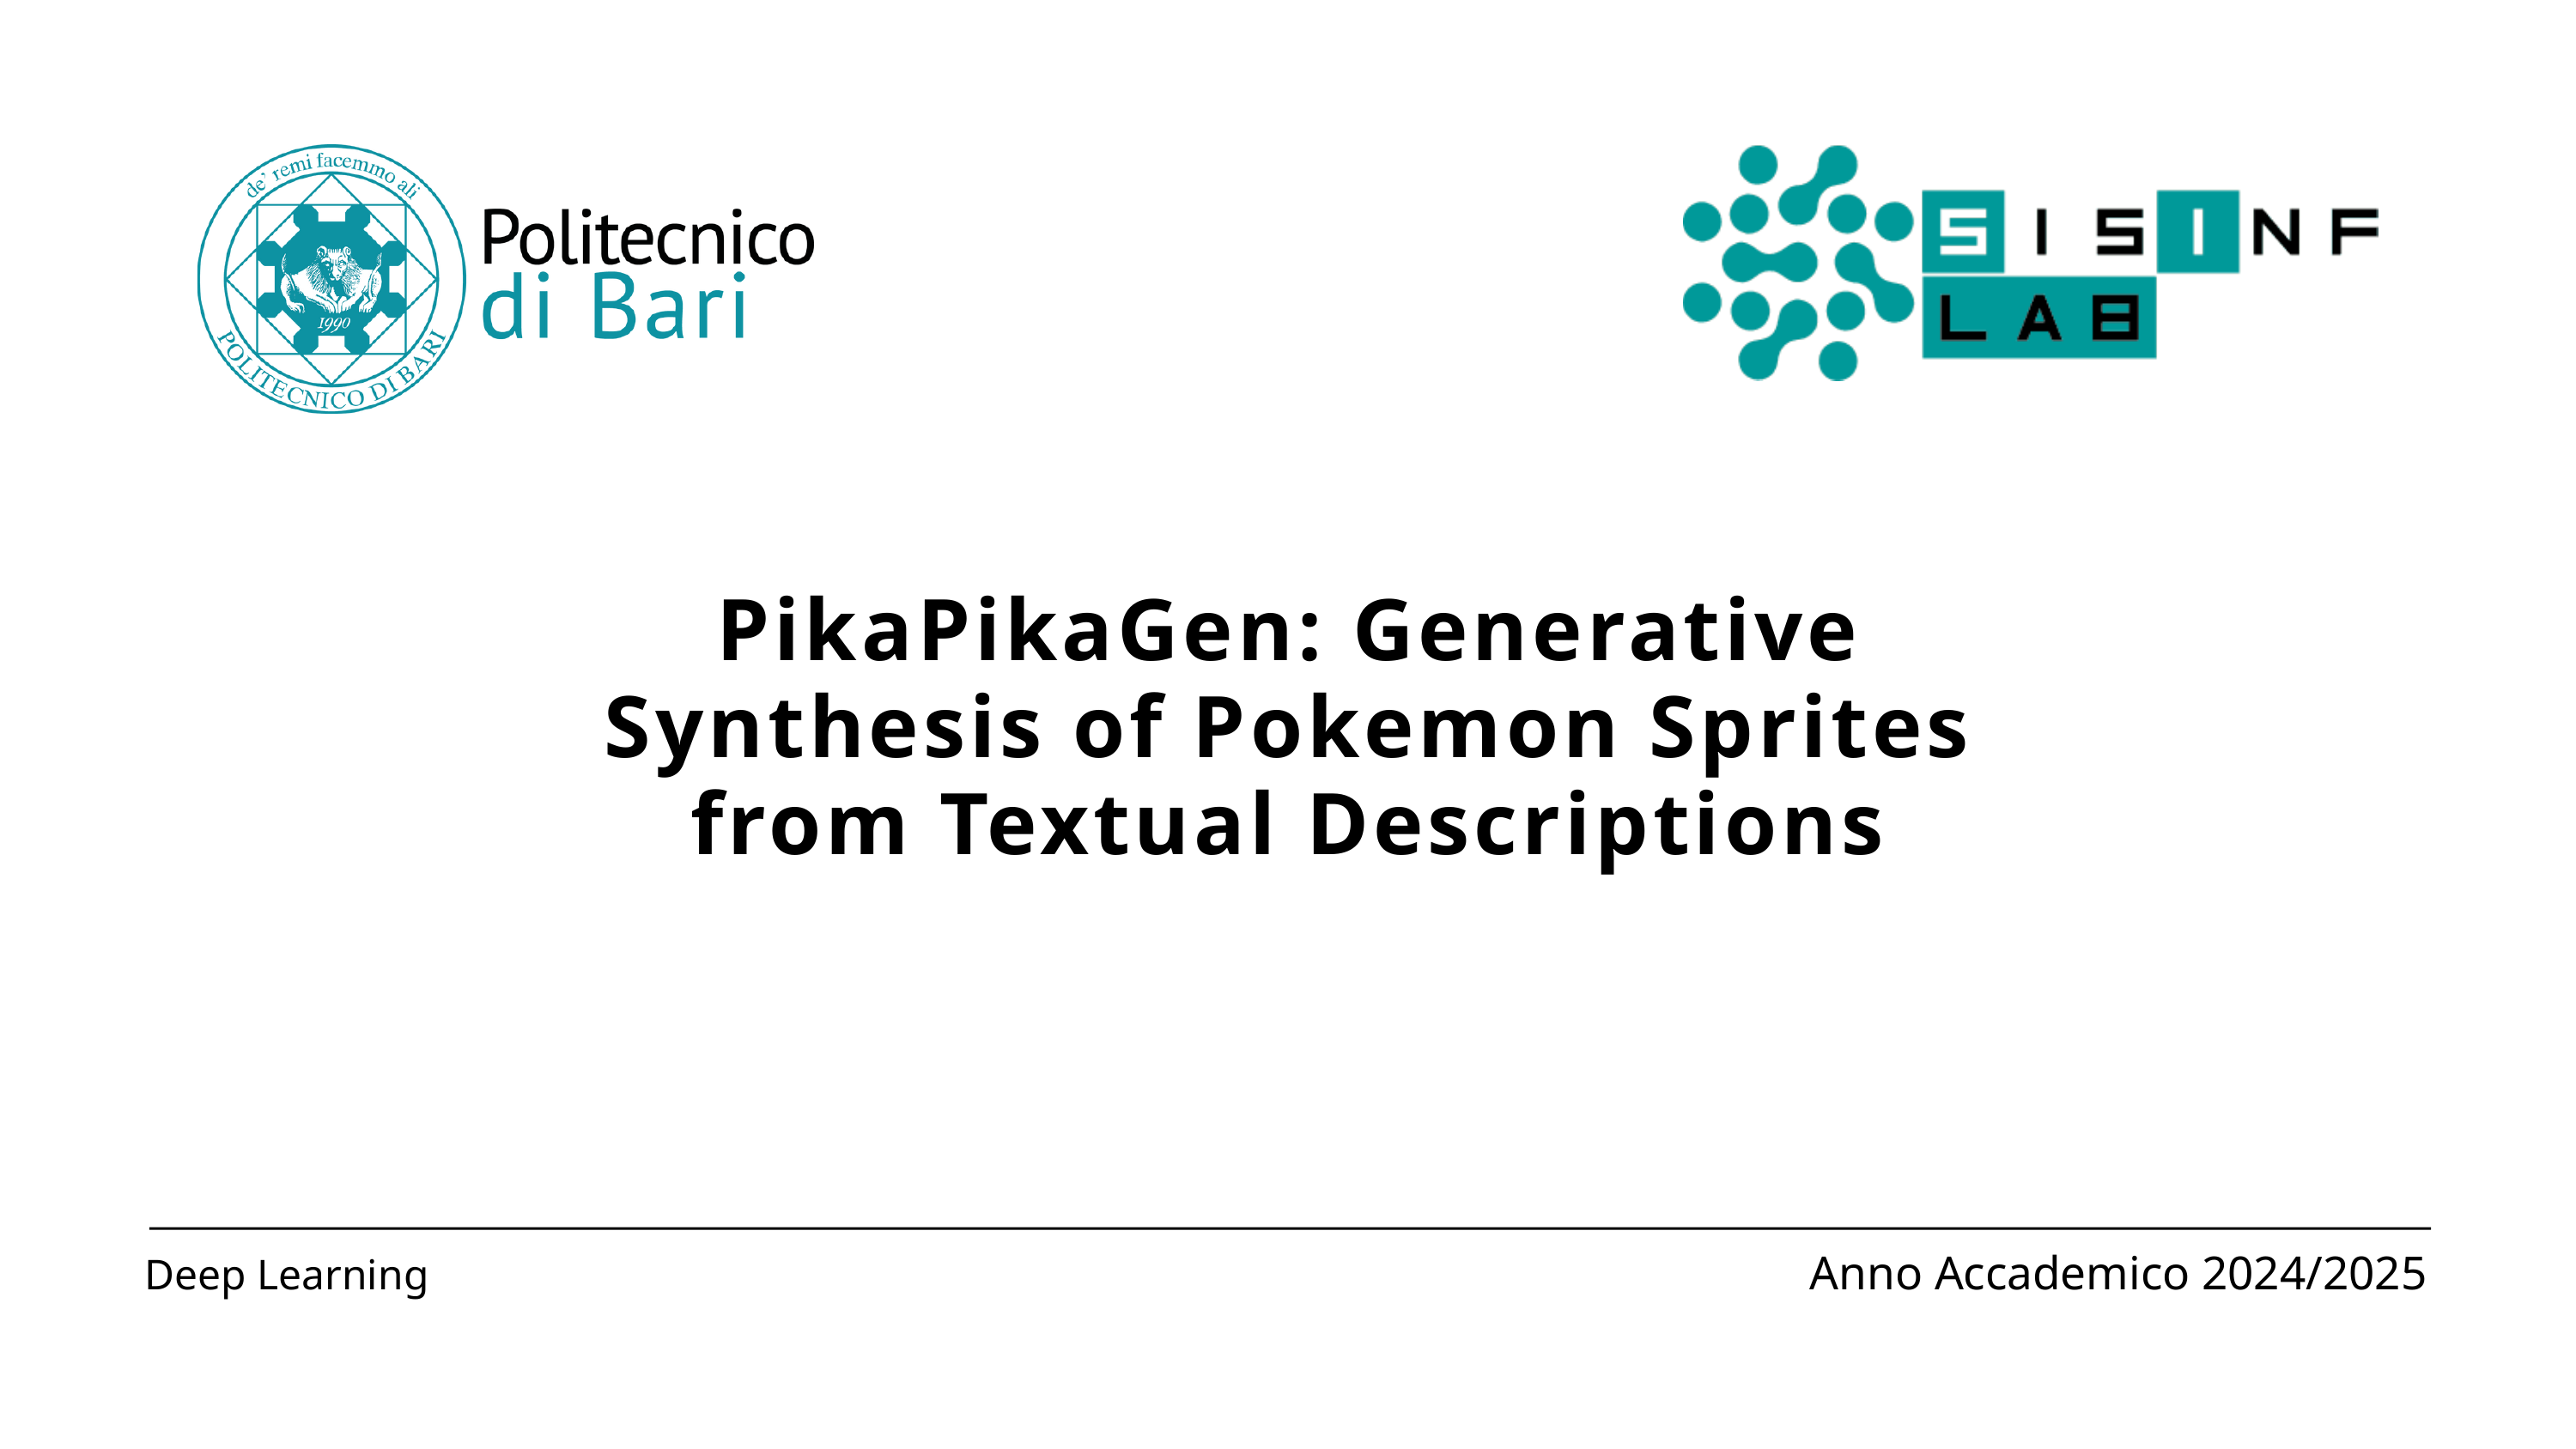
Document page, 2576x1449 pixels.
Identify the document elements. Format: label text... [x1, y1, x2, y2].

text_box Anno Accademico 2024/2025 [1610, 1234, 2427, 1300]
text_box Deep Learning [144, 1240, 1067, 1298]
text_box [1682, 144, 2379, 381]
text_box [197, 144, 815, 414]
text_box PikaPikaGen: Generative Synthesis of Pokemon Sprites from Textual Descriptions [197, 580, 2379, 872]
